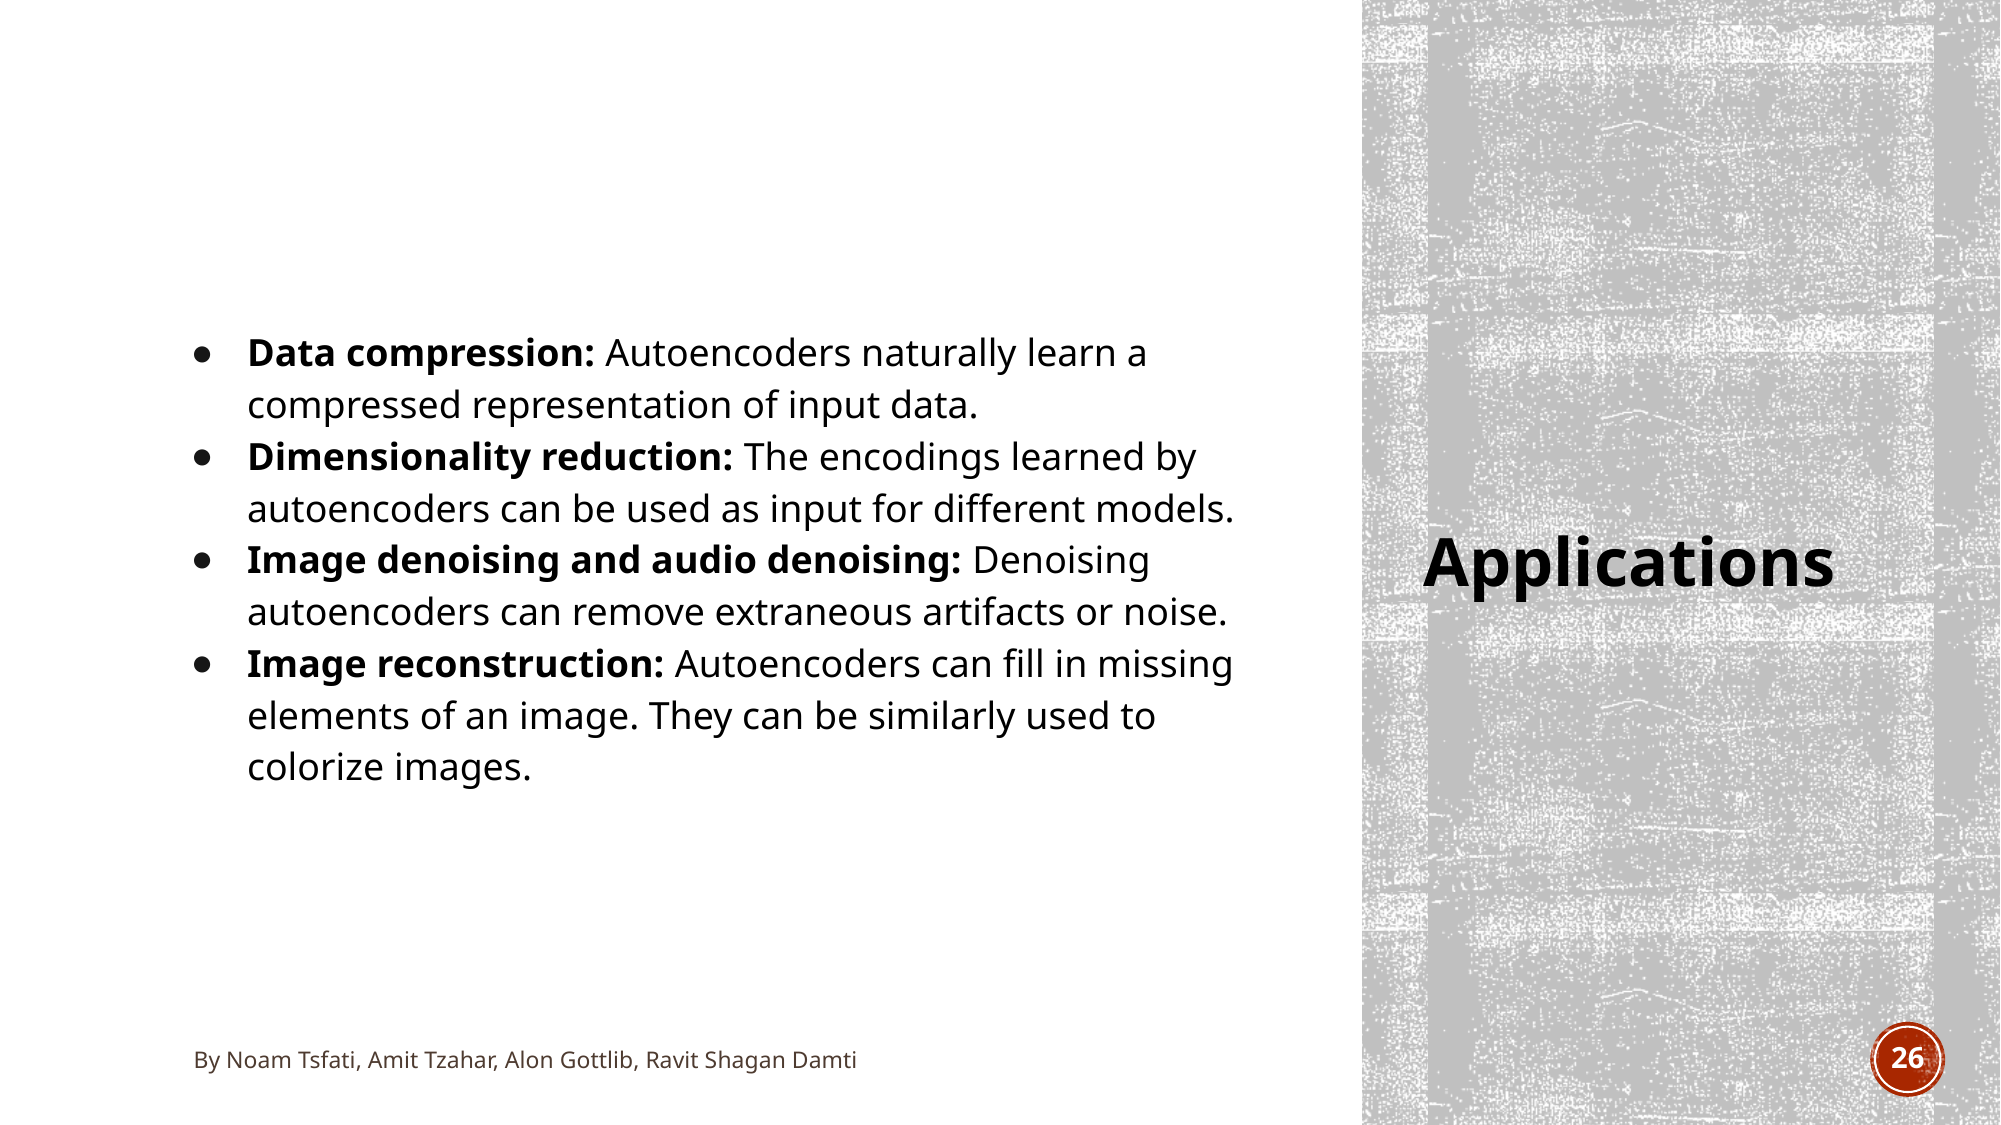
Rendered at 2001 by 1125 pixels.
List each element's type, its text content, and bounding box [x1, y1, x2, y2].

slide_number ‹#› [1855, 1028, 1961, 1089]
list Data compression: Autoencoders naturally learn a compressed representation of input data. Dimensionality reduction: The encodings learned by autoencoders can be used as input for different models. Image denoising and audio denoising: Denoising autoencoders can remove extraneous artifacts or noise. Image reconstruction: Autoencoders can fill in missing elements of an image. They can be similarly used to colorize images. [157, 315, 1259, 810]
footer By Noam Tsfati, Amit Tzahar, Alon Gottlib, Ravit Shagan Damti [178, 1028, 1217, 1089]
title Applications [1408, 516, 1856, 609]
picture [1884, 1089, 1931, 1097]
picture [1887, 1021, 1929, 1028]
